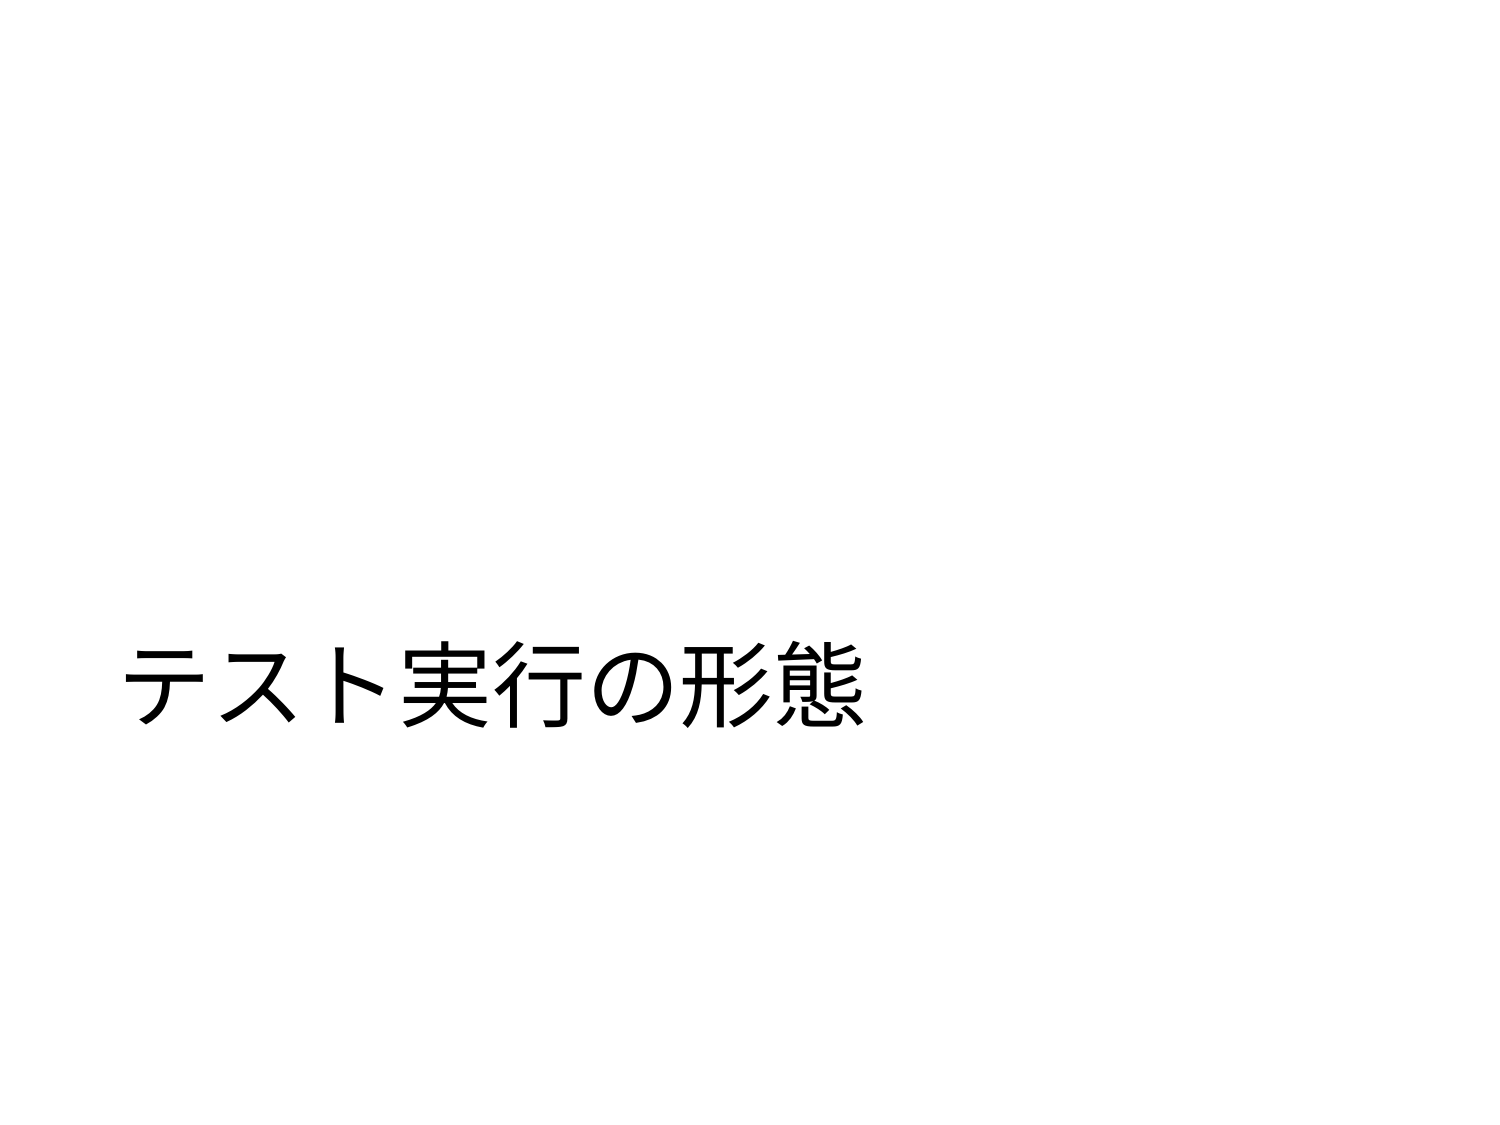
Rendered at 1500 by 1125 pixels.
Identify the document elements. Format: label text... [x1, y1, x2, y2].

title テスト実行の形態 [102, 280, 1397, 749]
